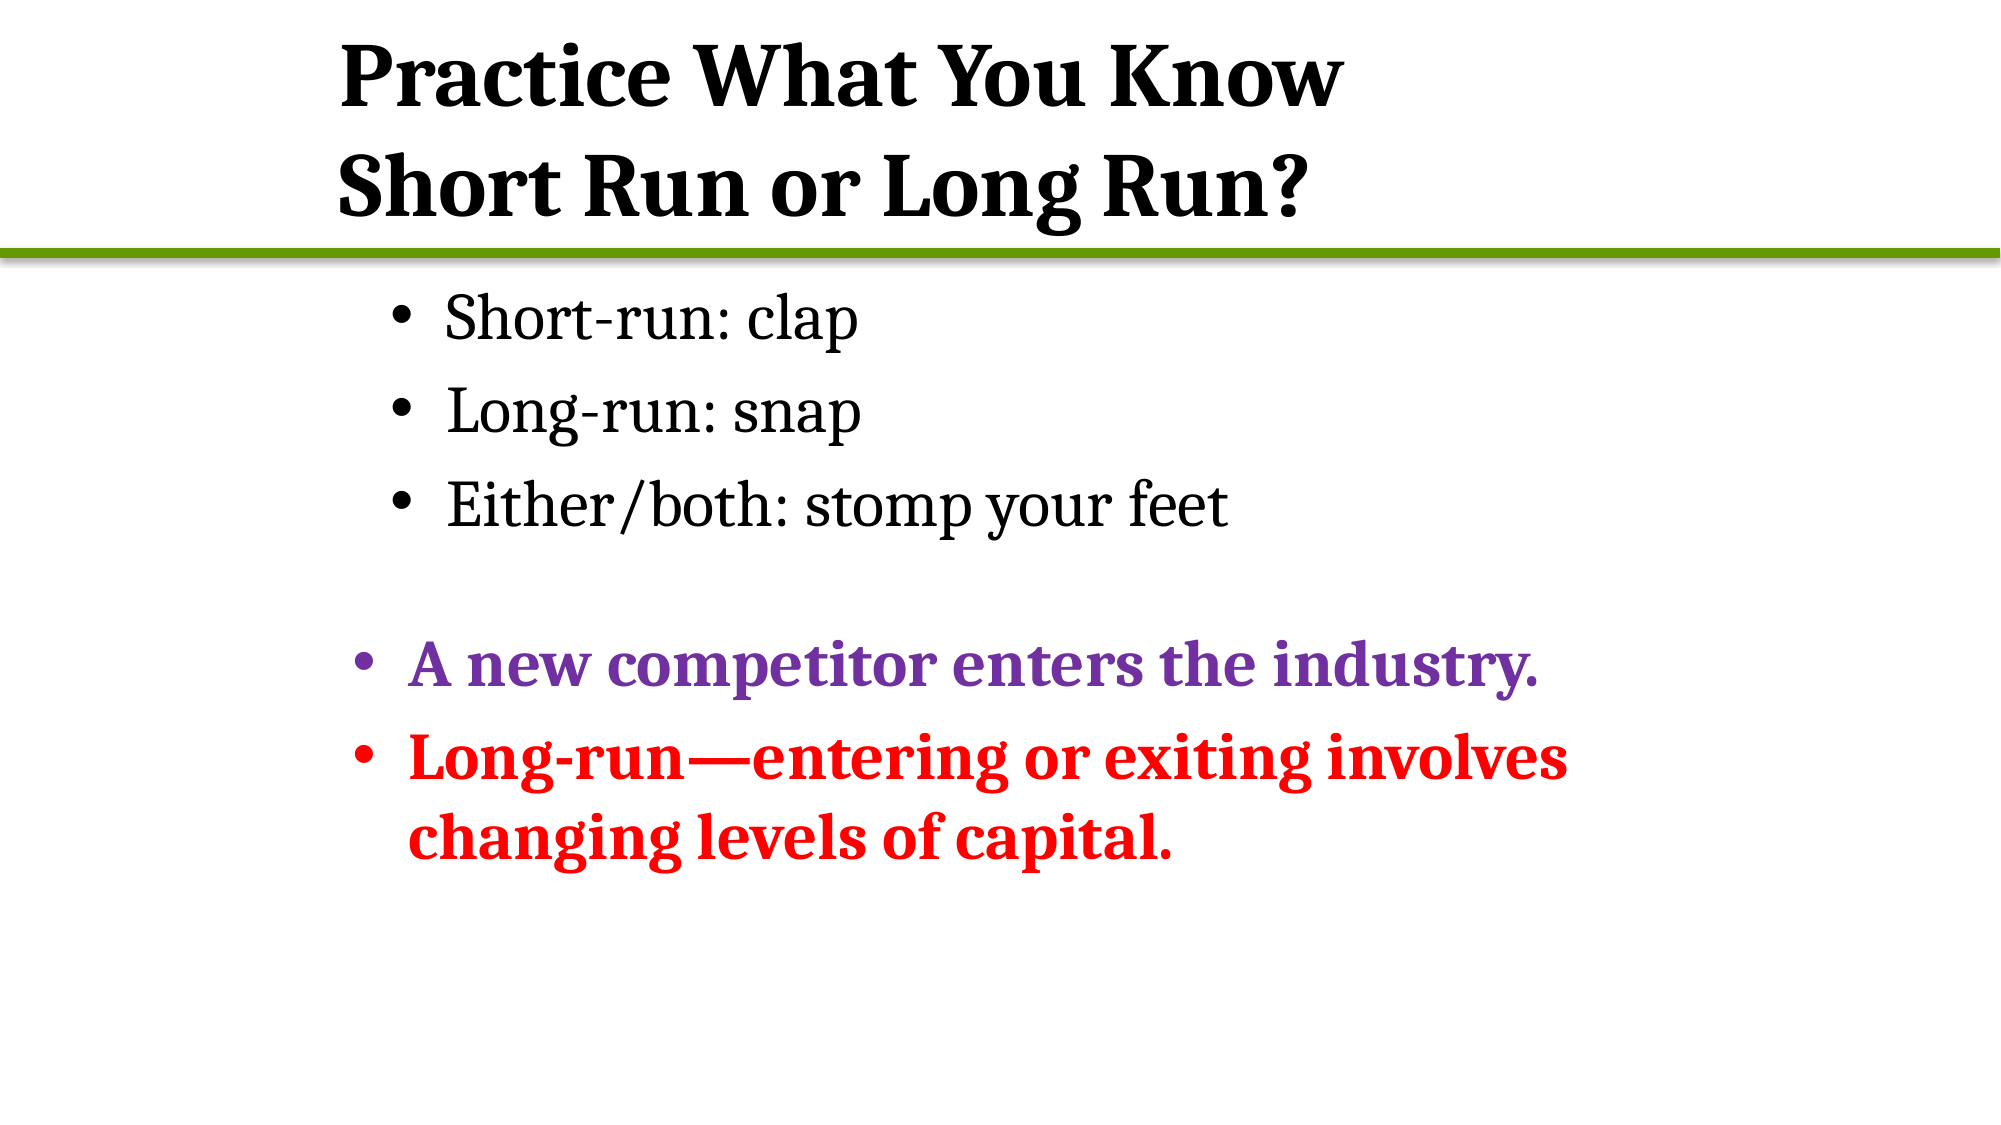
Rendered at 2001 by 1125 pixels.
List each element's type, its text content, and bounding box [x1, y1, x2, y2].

list Short-run: clap Long-run: snap Either/both: stomp your feet [375, 265, 1588, 567]
text_box A new competitor enters the industry. Long-run—entering or exiting involves changing levels of capital. [337, 612, 1688, 1063]
title Practice What You Know Short Run or Long Run? [324, 0, 1675, 251]
